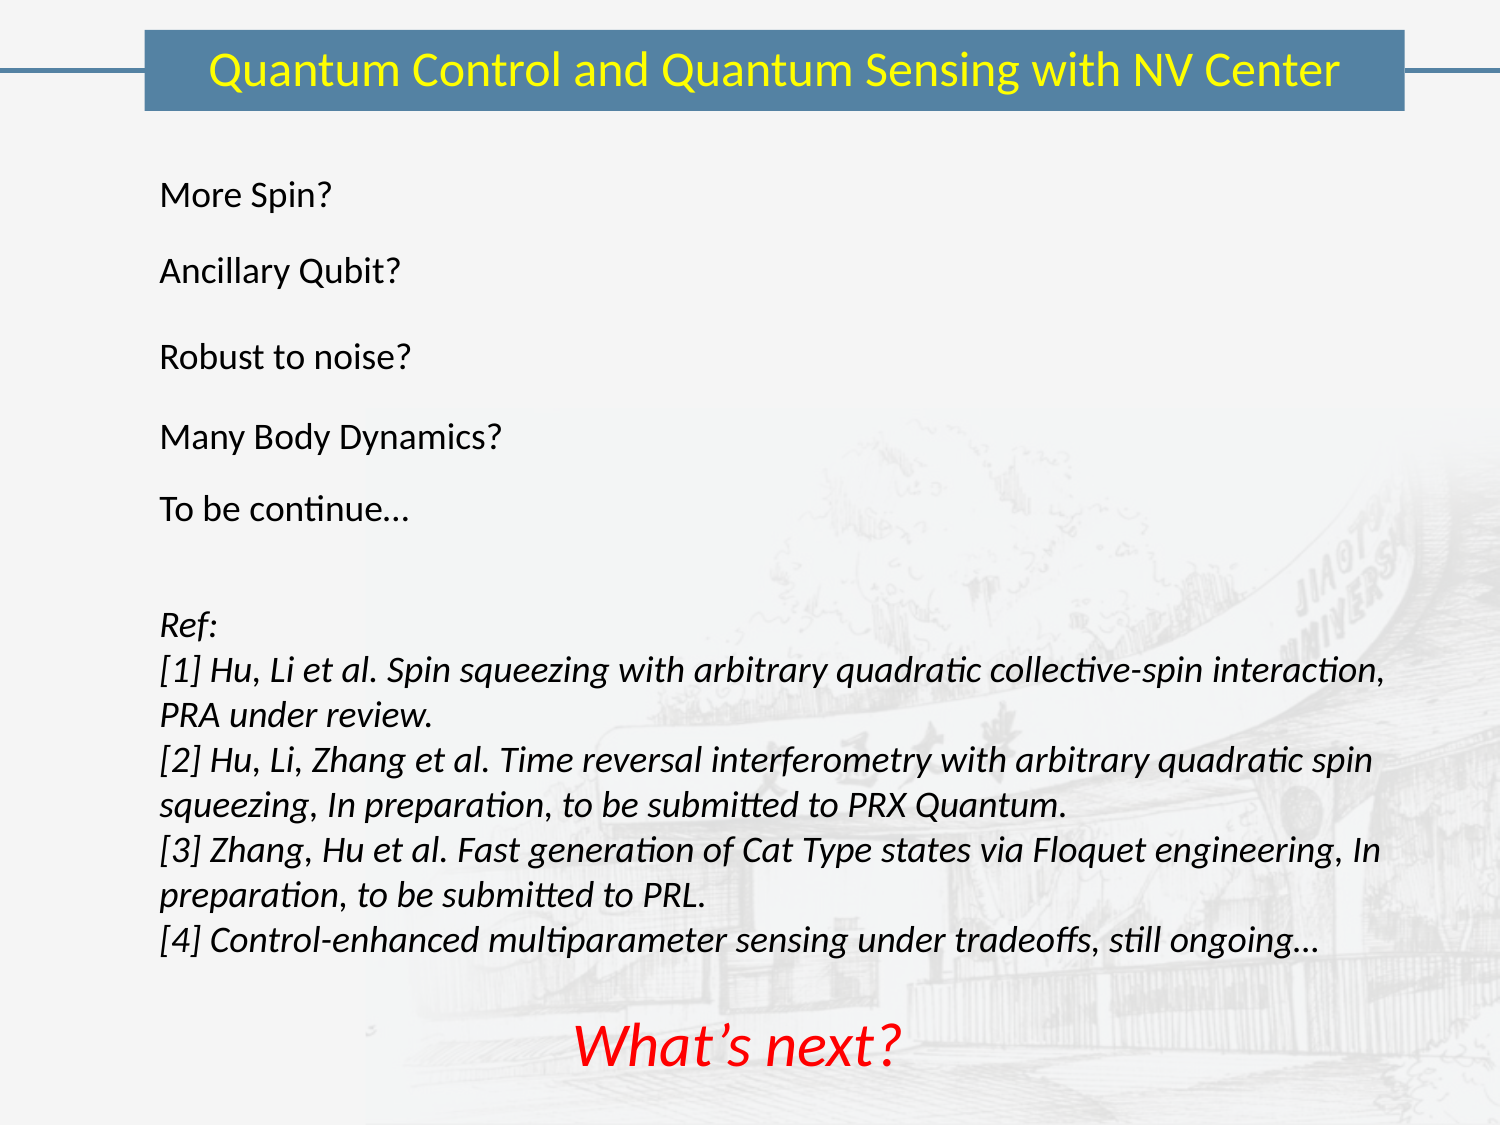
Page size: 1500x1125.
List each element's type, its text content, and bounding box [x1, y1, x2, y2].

text_box Quantum Control and Quantum Sensing with NV Center [144, 29, 1405, 111]
text_box More Spin? [144, 162, 671, 223]
text_box Ref: [1] Hu, Li et al. Spin squeezing with arbitrary quadratic collective-spin interaction, PRA under review. [2] Hu, Li, Zhang et al. Time reversal interferometry with arbitrary quadratic spin squeezing, In preparation, to be submitted to PRX Quantum. [3] Zhang, Hu et al. Fast generation of Cat Type states via Floquet engineering, In preparation, to be submitted to PRL. [4] Control-enhanced multiparameter sensing under tradeoffs, still ongoing… [144, 592, 1459, 968]
text_box To be continue… [144, 476, 896, 537]
text_box Ancillary Qubit? [144, 238, 896, 298]
text_box Many Body Dynamics? [144, 404, 896, 465]
text_box What’s next? [557, 996, 1308, 1087]
text_box Robust to noise? [144, 324, 896, 384]
